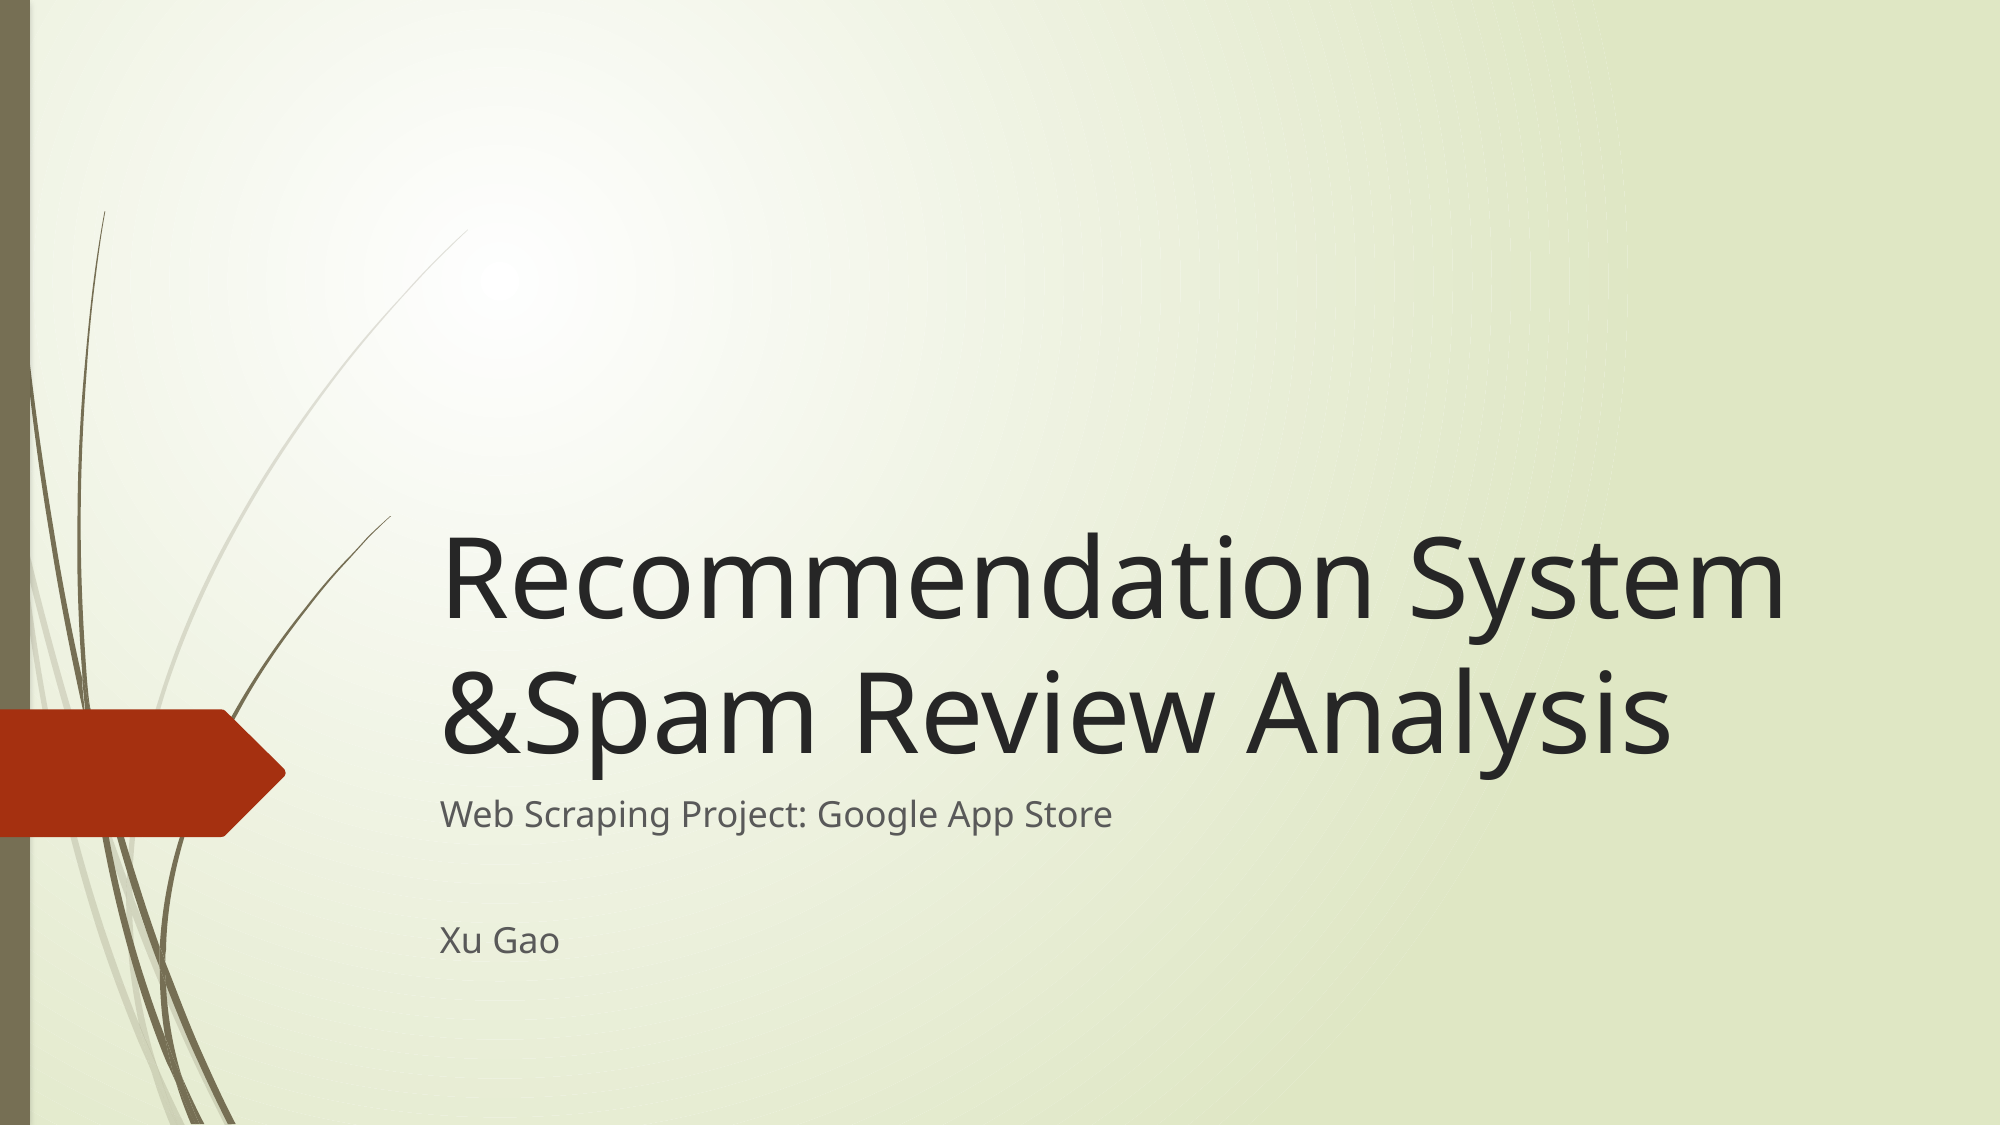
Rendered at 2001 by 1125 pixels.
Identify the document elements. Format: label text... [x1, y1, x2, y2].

title Recommendation System &Spam Review Analysis [424, 412, 1888, 783]
subtitle Web Scraping Project: Google App Store Xu Gao [424, 783, 1888, 969]
